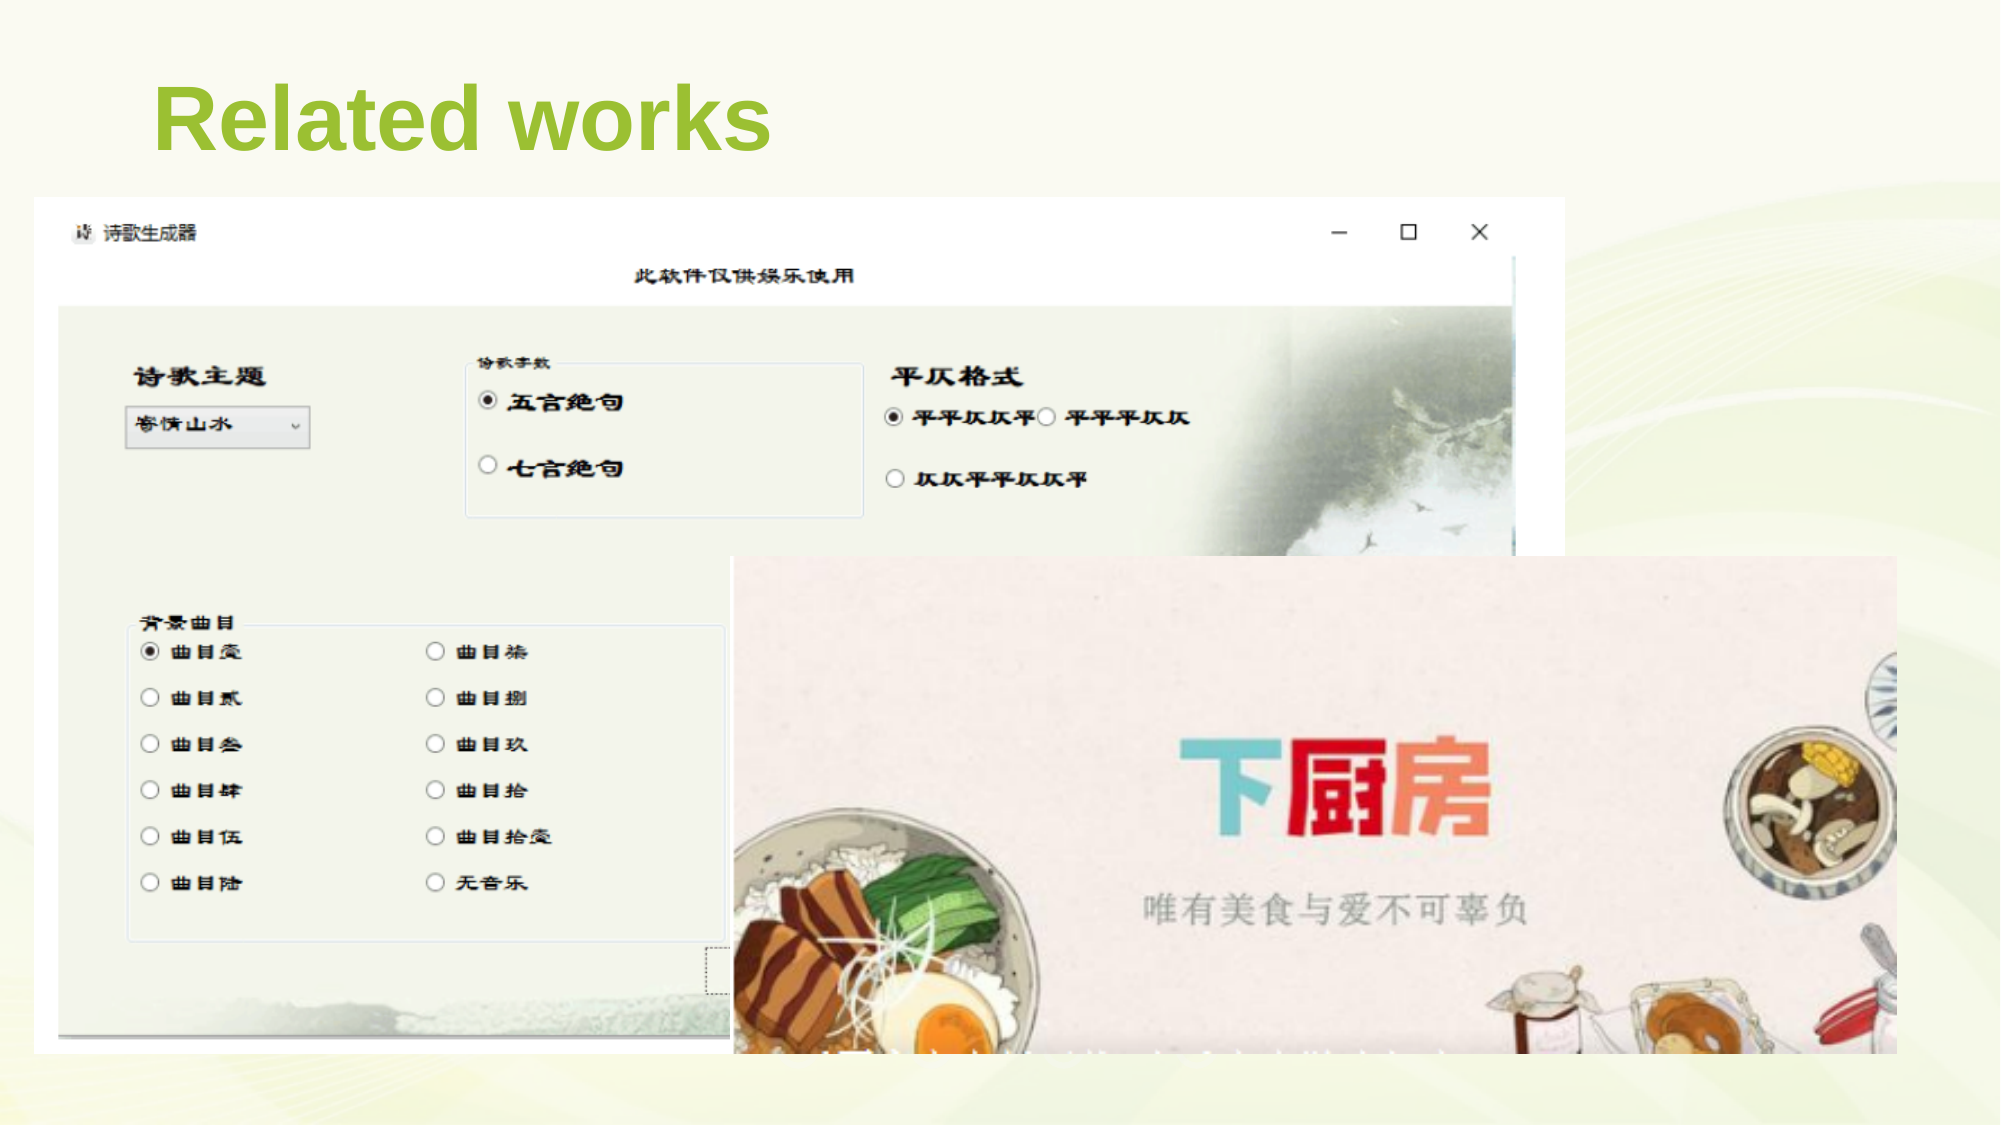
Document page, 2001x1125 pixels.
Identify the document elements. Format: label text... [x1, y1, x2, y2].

title Related works [137, 38, 1863, 204]
picture [0, 0, 2001, 1125]
